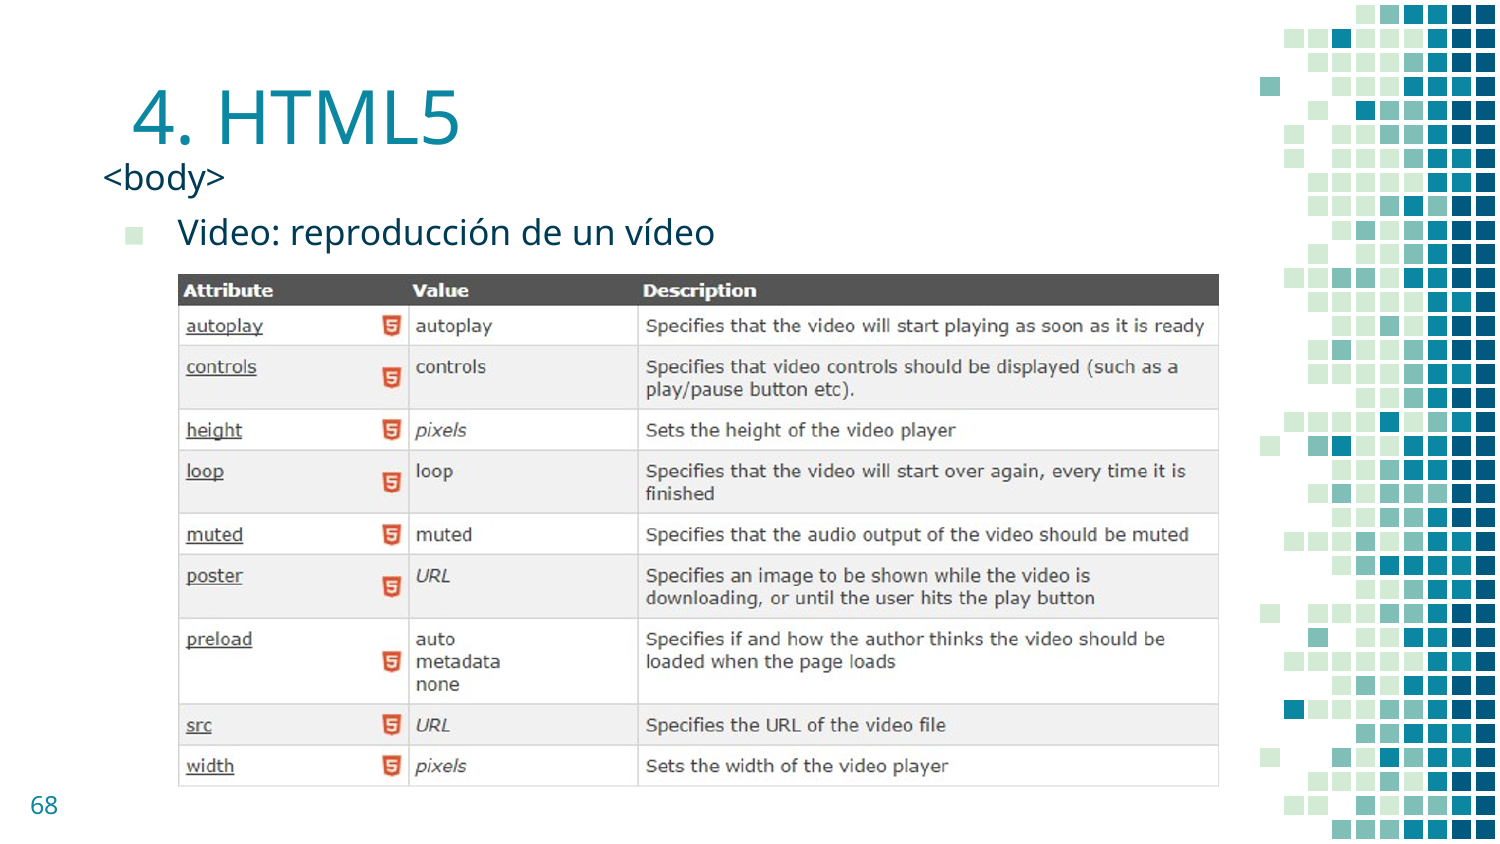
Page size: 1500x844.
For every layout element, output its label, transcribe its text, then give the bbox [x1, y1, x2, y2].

list <body> Video: reproducción de un vídeo [12, 139, 1388, 637]
picture [172, 271, 1219, 787]
title 4. HTML5 [117, 33, 1227, 139]
slide_number ‹#› [15, 774, 105, 839]
